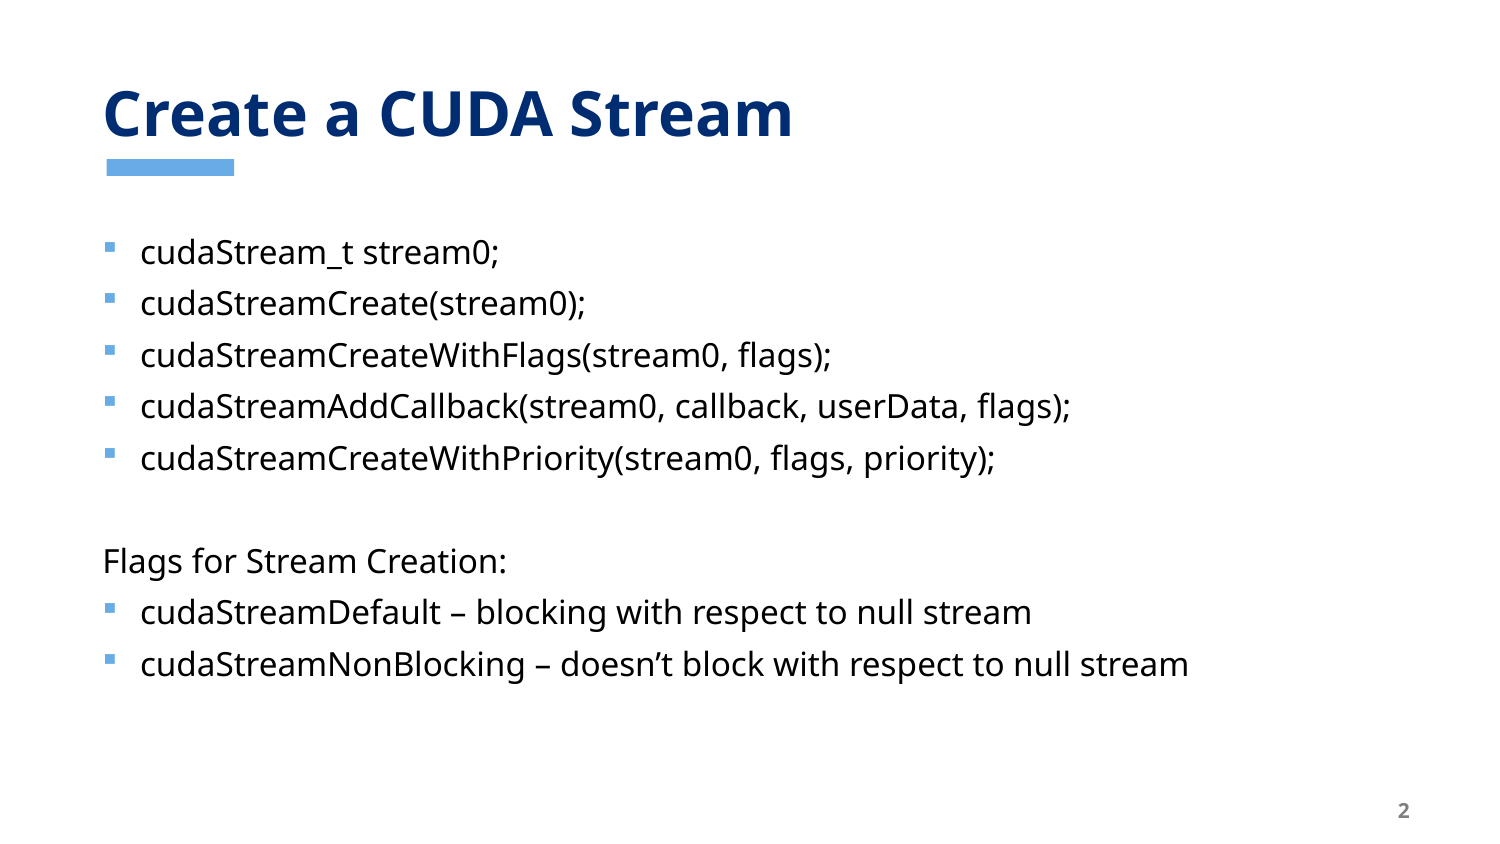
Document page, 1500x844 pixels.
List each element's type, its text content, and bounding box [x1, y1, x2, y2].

title Create a CUDA Stream [87, 74, 1414, 159]
list cudaStream_t stream0; cudaStreamCreate(stream0); cudaStreamCreateWithFlags(stream0, flags); cudaStreamAddCallback(stream0, callback, userData, flags); cudaStreamCreateWithPriority(stream0, flags, priority); Flags for Stream Creation: cudaStreamDefault – blocking with respect to null stream cudaStreamNonBlocking – doesn’t block with respect to null stream [87, 228, 1414, 733]
